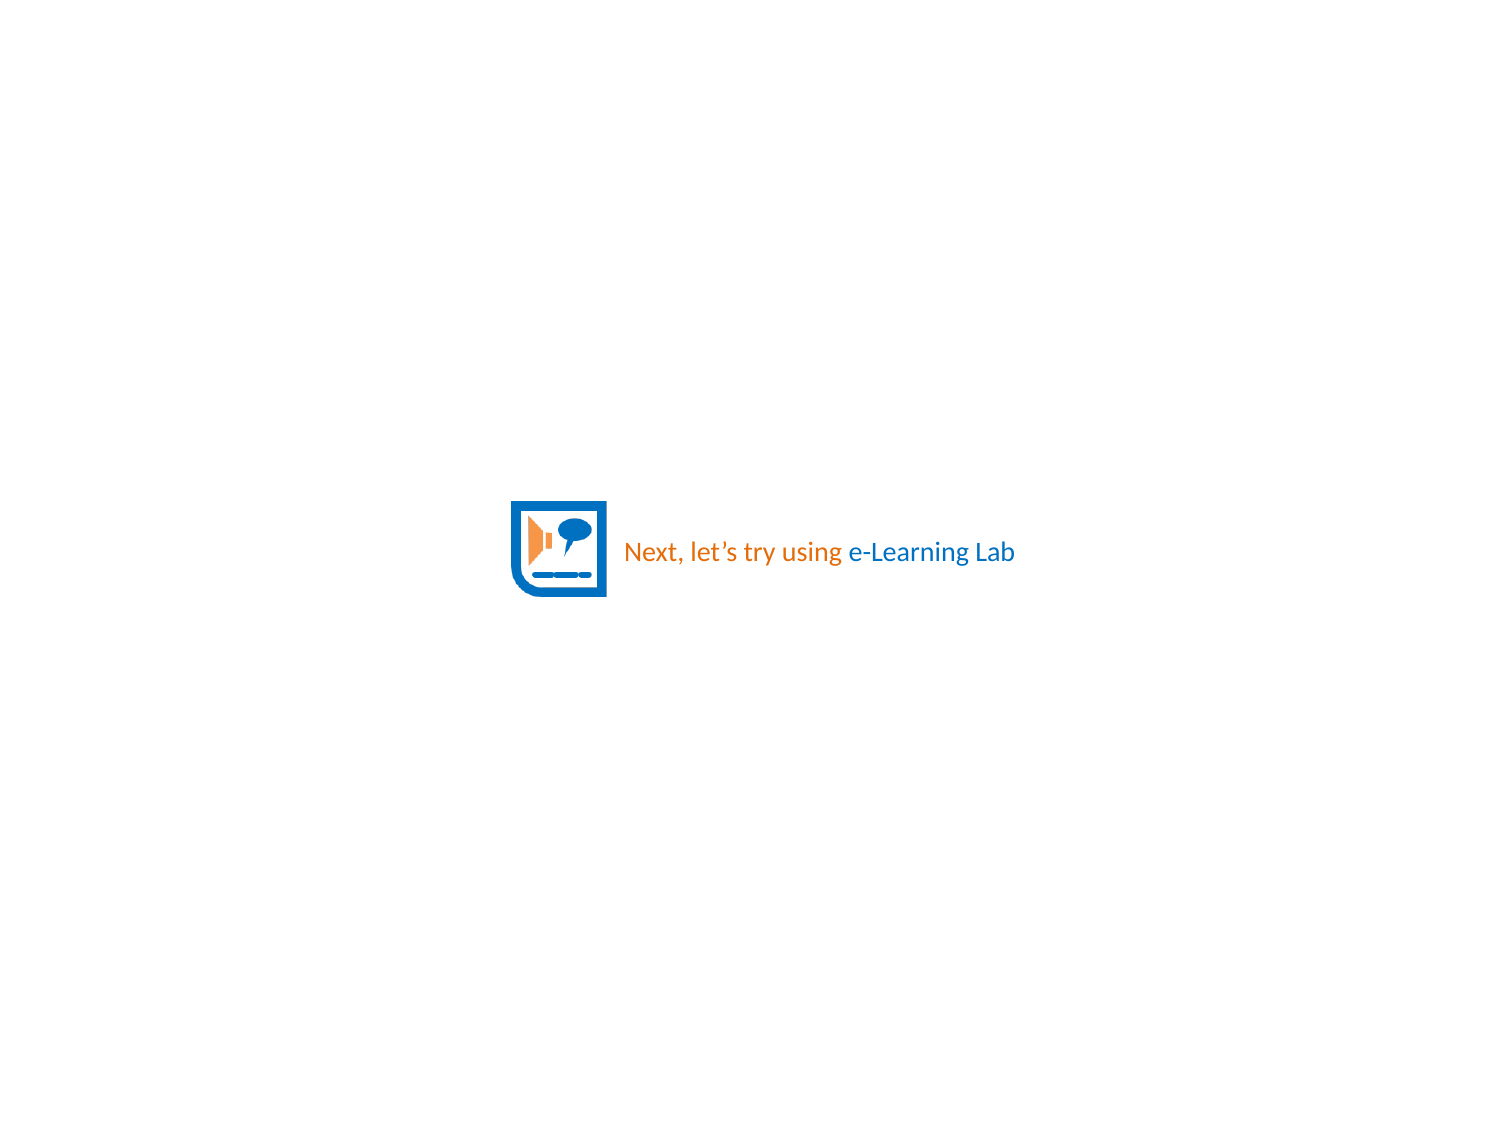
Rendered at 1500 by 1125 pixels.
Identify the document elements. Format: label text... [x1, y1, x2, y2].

picture [506, 496, 610, 600]
text_box Next, let’s try using e-Learning Lab [614, 525, 1313, 575]
